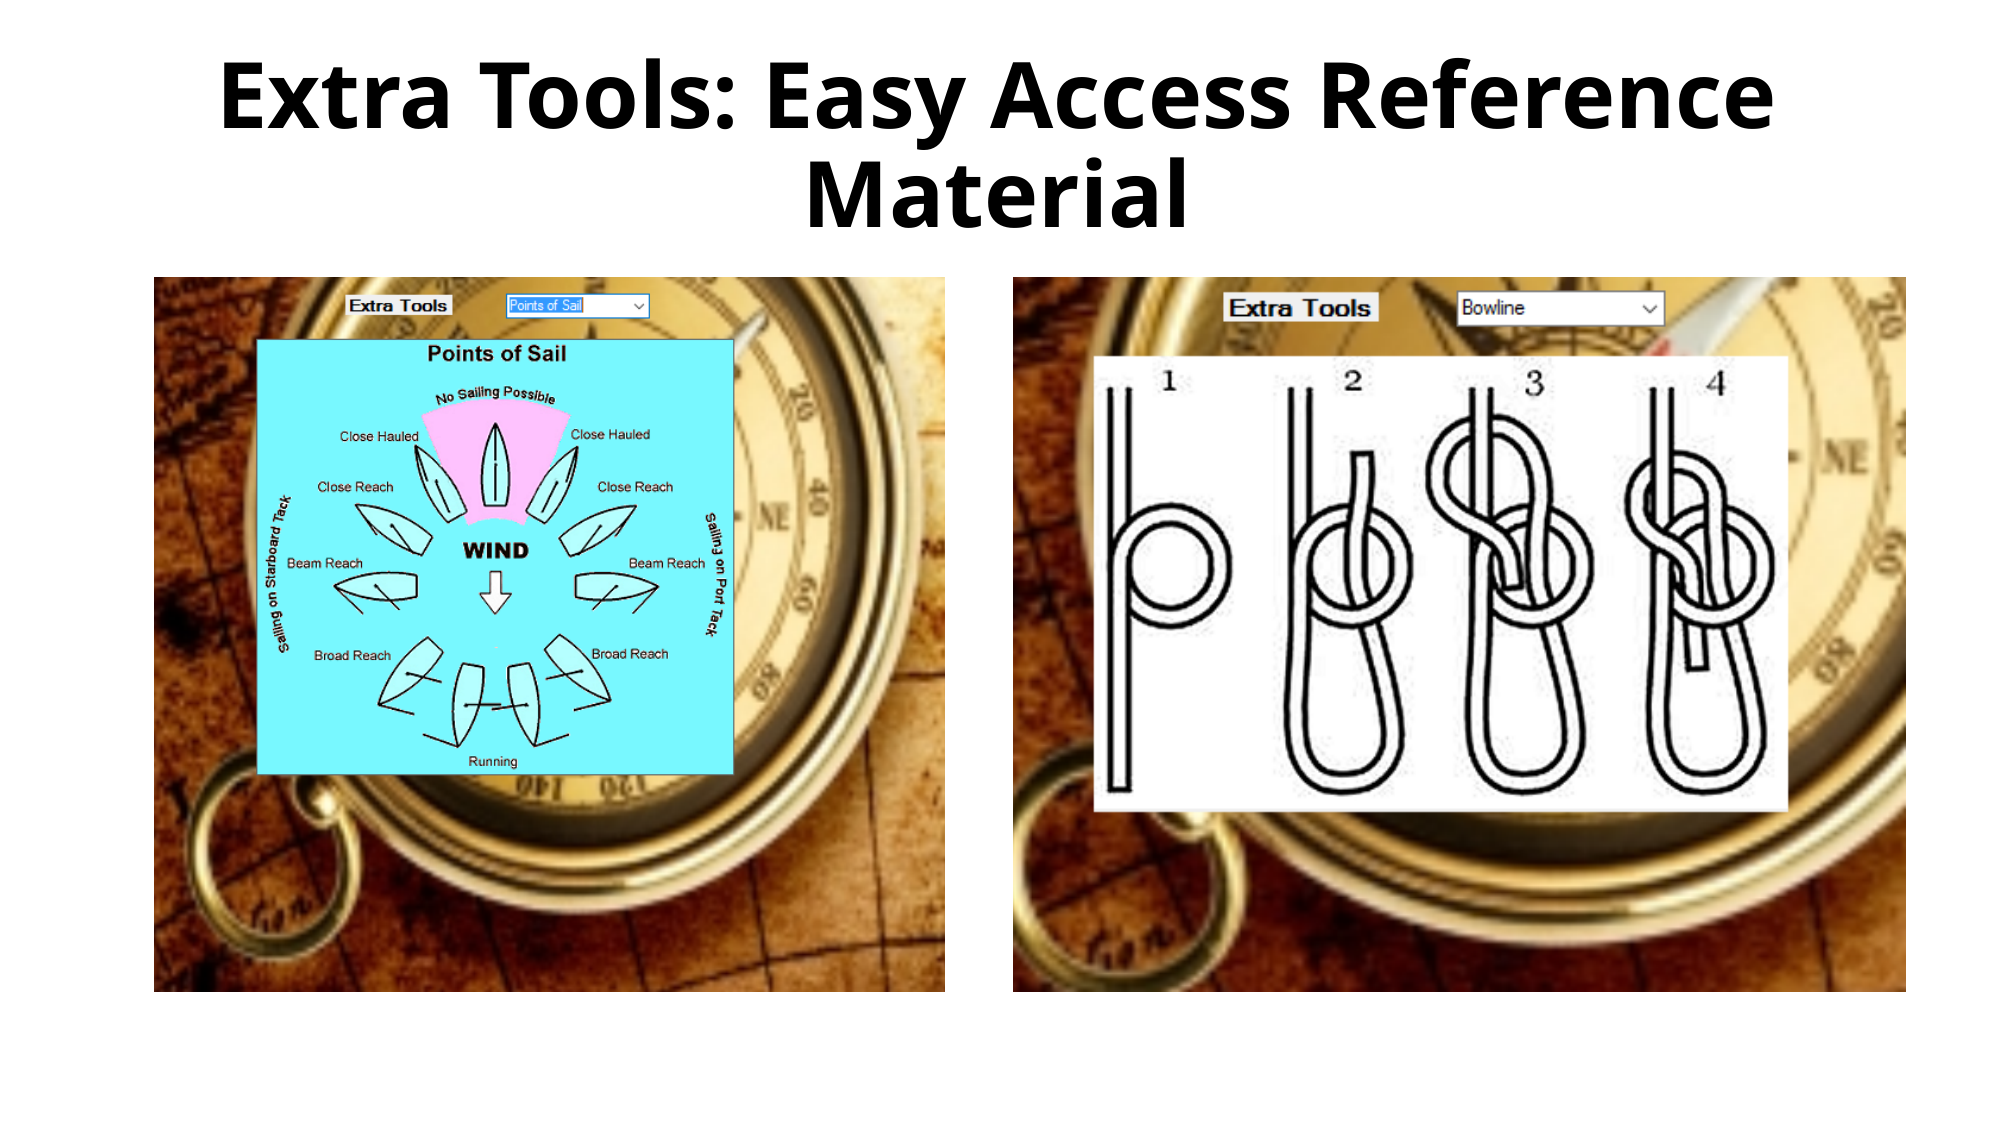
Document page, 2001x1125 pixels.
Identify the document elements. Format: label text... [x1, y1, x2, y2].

picture [1013, 277, 1906, 992]
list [154, 277, 945, 992]
title Extra Tools: Easy Access Reference Material [134, 73, 1860, 223]
